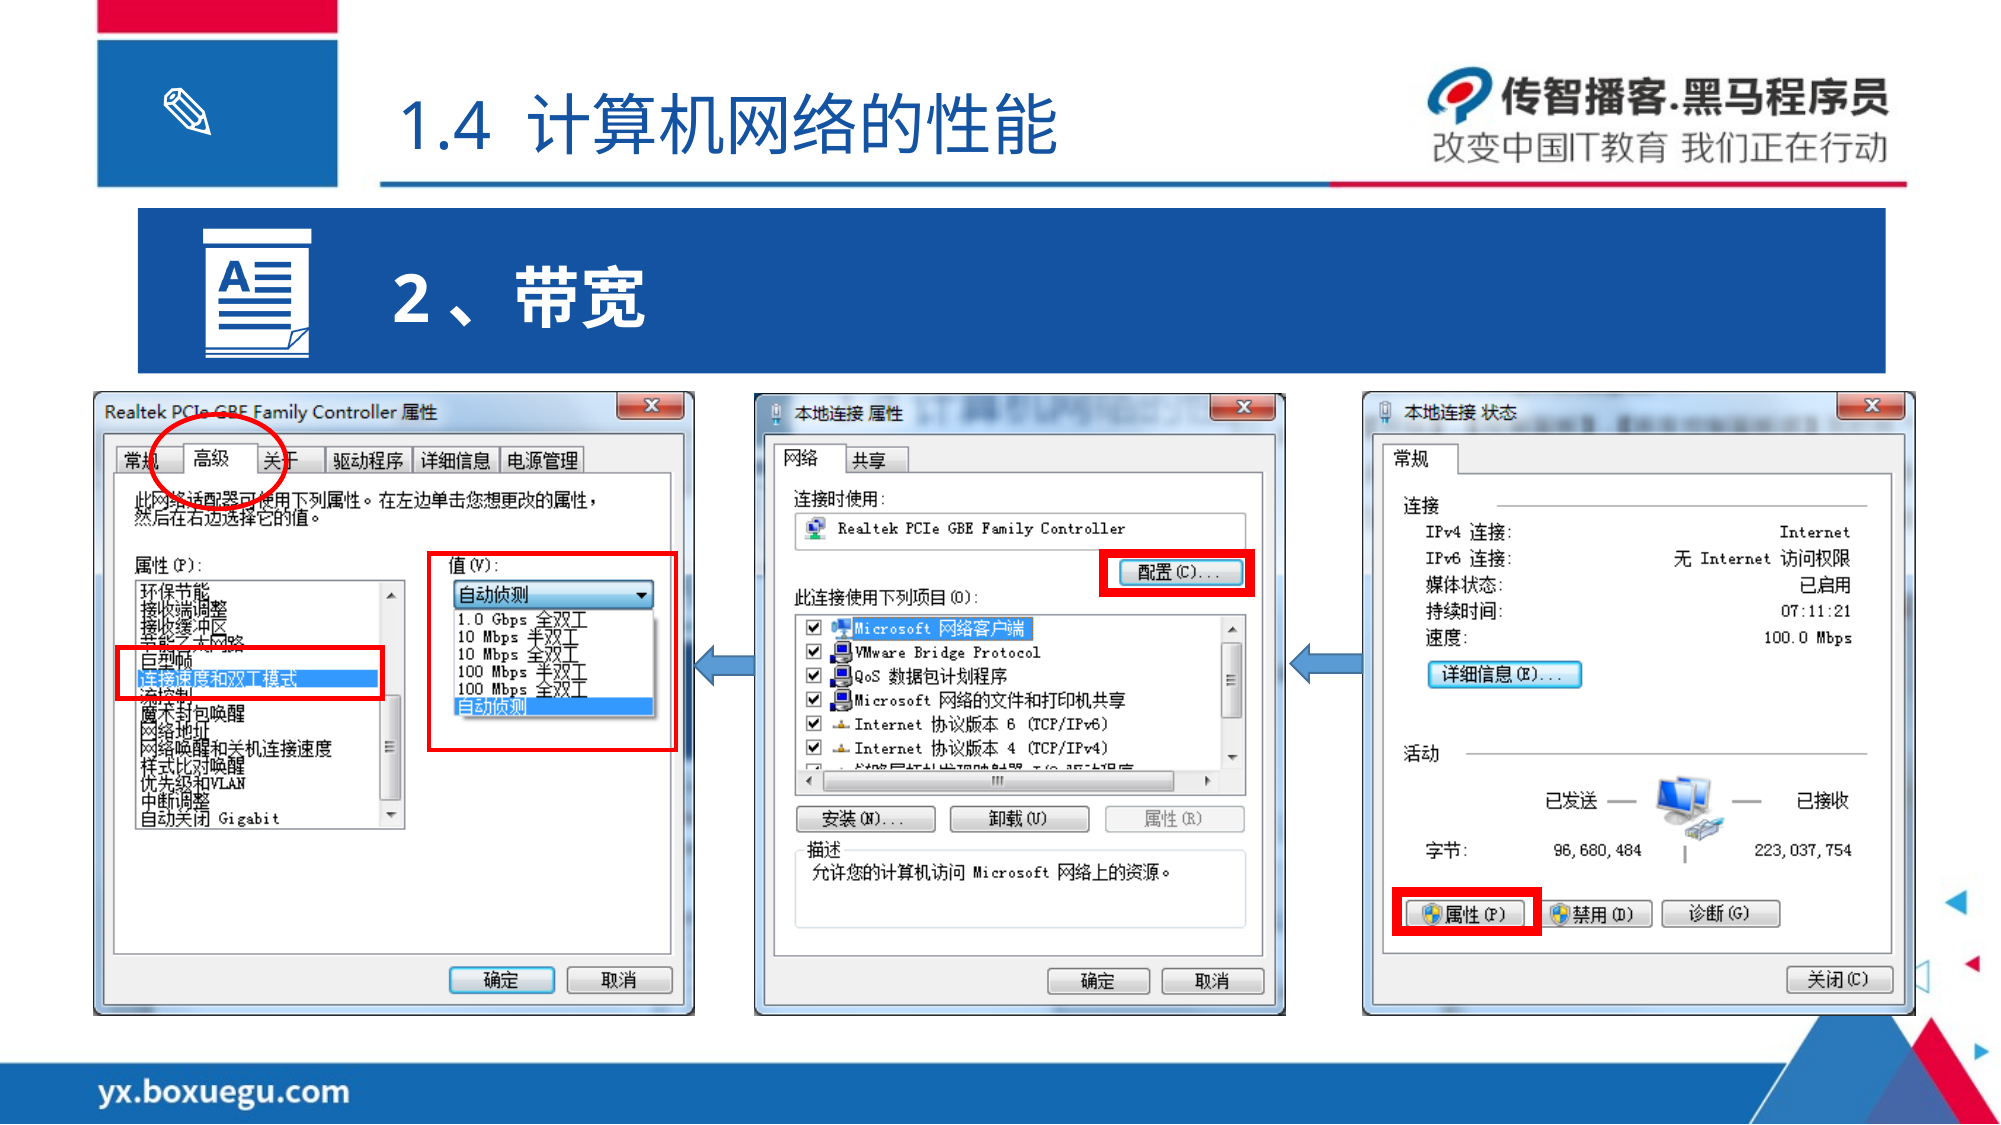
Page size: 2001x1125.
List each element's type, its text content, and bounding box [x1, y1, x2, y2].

picture [0, 0, 2000, 1124]
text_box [92, 391, 755, 1016]
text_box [137, 208, 1886, 374]
text_box 1.4 计算机网络的性能 [382, 75, 1174, 171]
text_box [755, 393, 1363, 1016]
